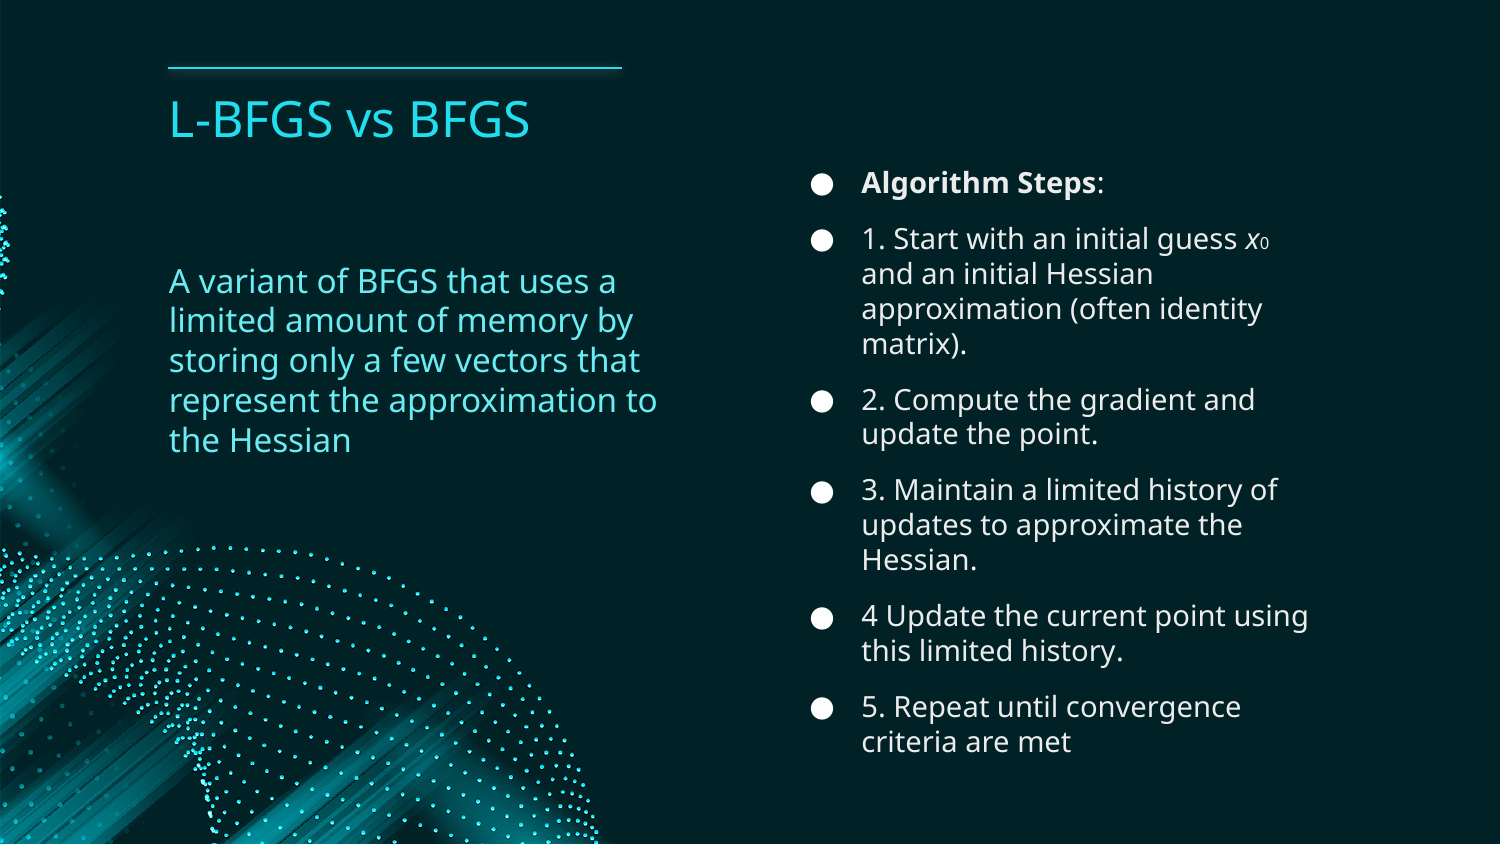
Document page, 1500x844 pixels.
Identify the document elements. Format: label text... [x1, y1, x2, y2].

title L-BFGS vs BFGS [153, 72, 854, 225]
list Algorithm Steps: 1. Start with an initial guess x0​ and an initial Hessian approximation (often identity matrix). 2. Compute the gradient and update the point. 3. Maintain a limited history of updates to approximate the Hessian. 4 Update the current point using this limited history. 5. Repeat until convergence criteria are met [771, 149, 1341, 695]
subtitle A variant of BFGS that uses a limited amount of memory by storing only a few vectors that represent the approximation to the Hessian [153, 244, 729, 606]
picture [0, 0, 1500, 844]
